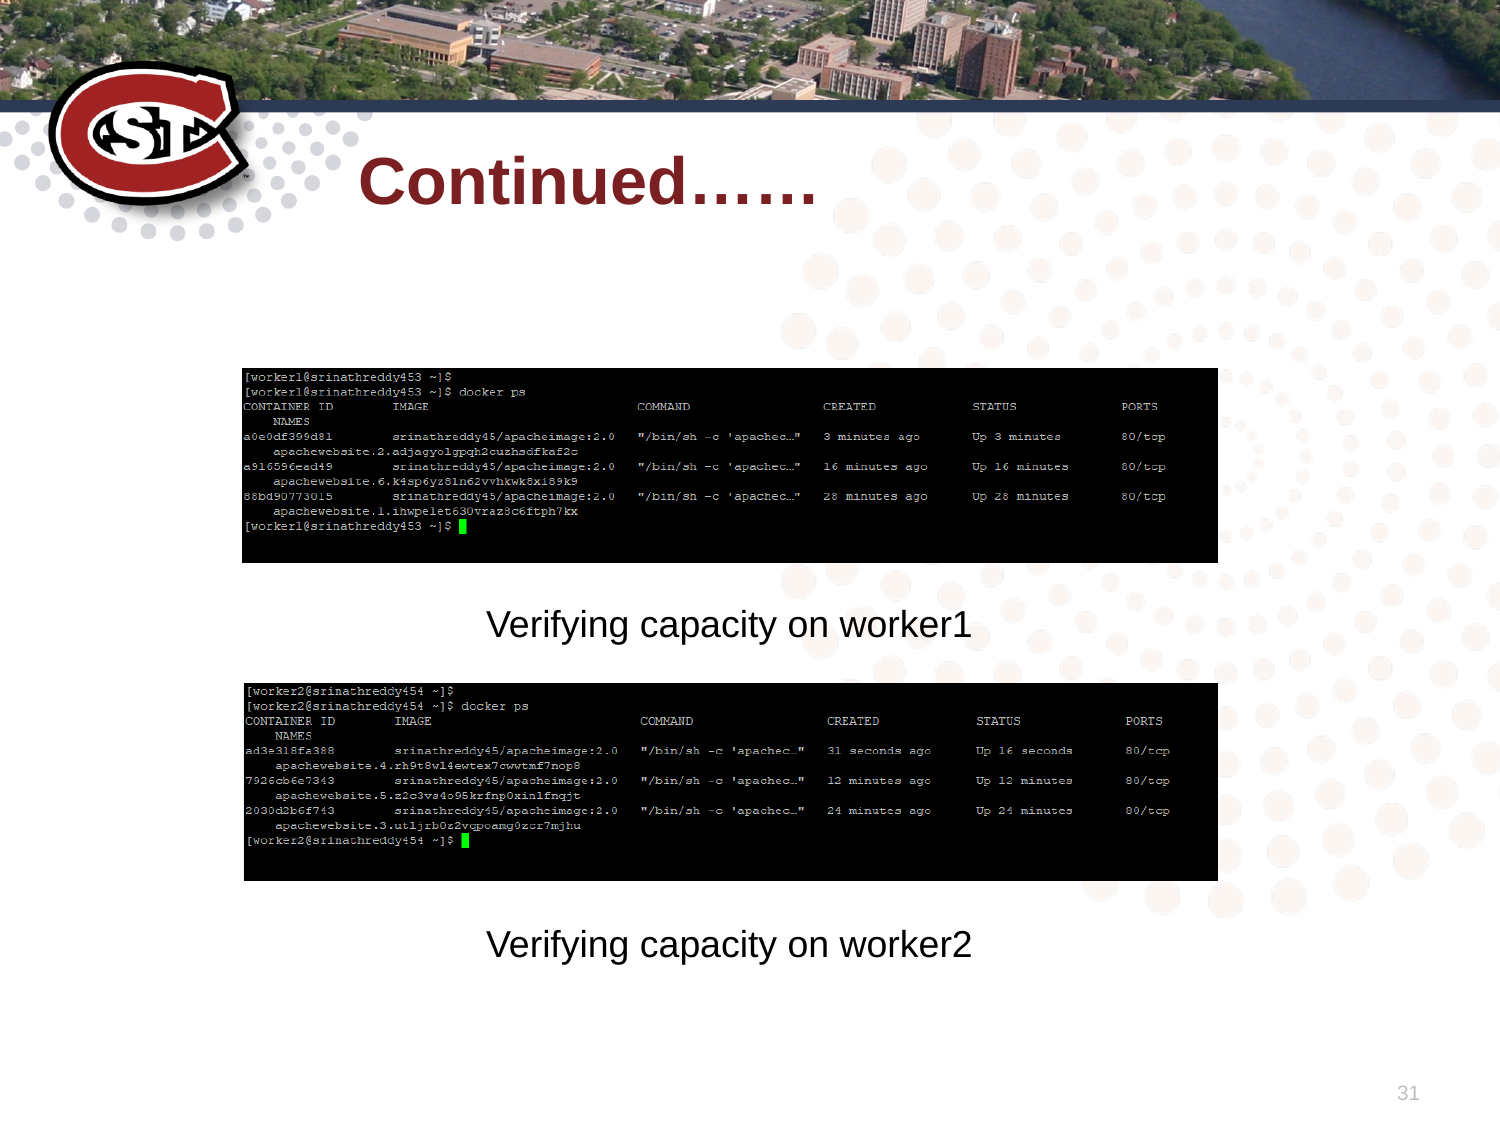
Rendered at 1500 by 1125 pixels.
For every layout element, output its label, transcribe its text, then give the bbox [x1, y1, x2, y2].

slide_number 31 [1122, 1054, 1436, 1113]
text_box Verifying capacity on worker2 [471, 912, 988, 972]
title Continued…… [324, 83, 1436, 226]
picture [241, 113, 1500, 947]
text_box Verifying capacity on worker1 [471, 592, 988, 653]
picture [0, 0, 1500, 257]
